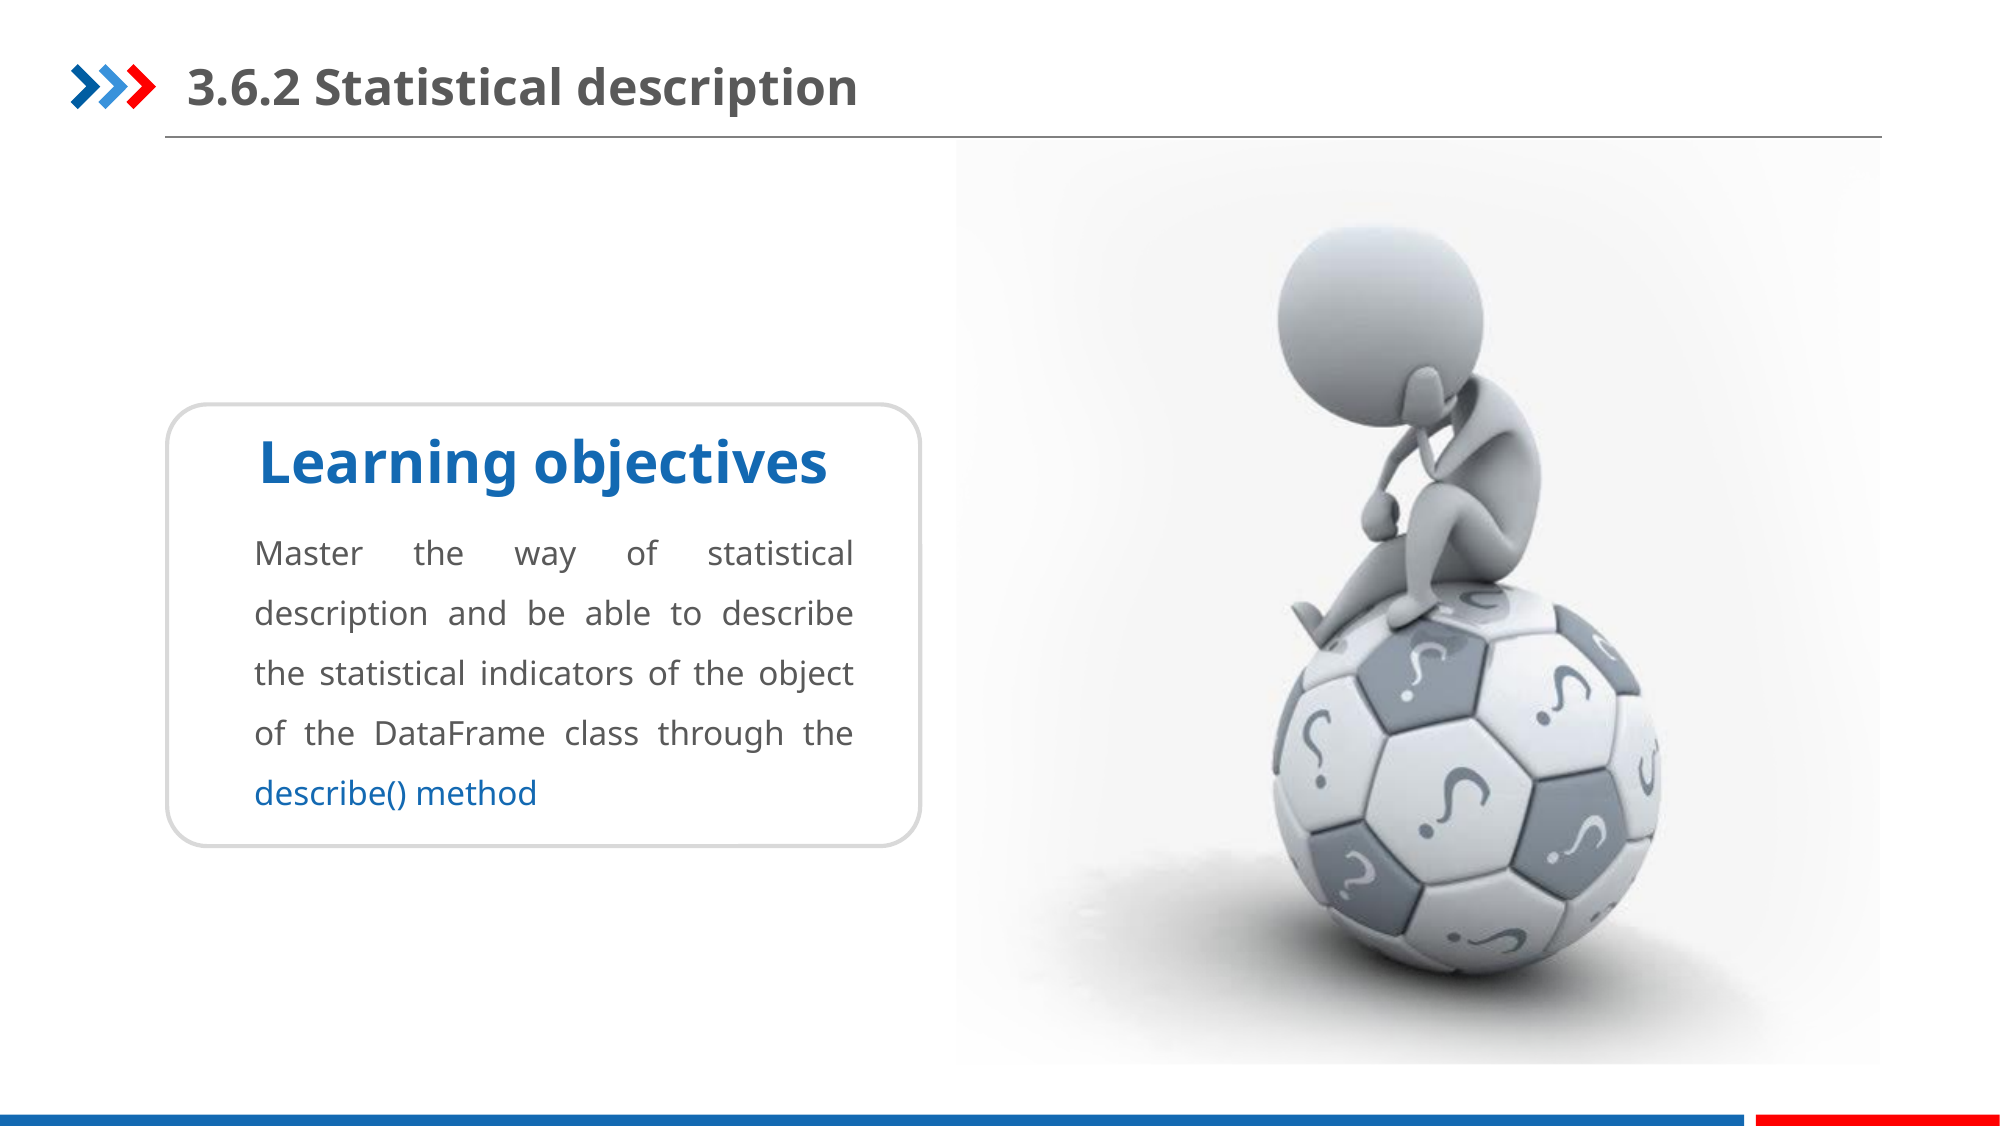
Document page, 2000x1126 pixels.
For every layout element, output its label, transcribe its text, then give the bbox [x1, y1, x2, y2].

text_box 3.6.2 Statistical description [187, 43, 870, 127]
text_box [165, 431, 923, 849]
picture [954, 140, 1881, 1066]
text_box [175, 402, 912, 417]
text_box Master the way of statistical description and be able to describe the statistical indicators of the object of the DataFrame class through the describe() method [239, 504, 870, 820]
text_box Learning objectives [167, 417, 921, 503]
